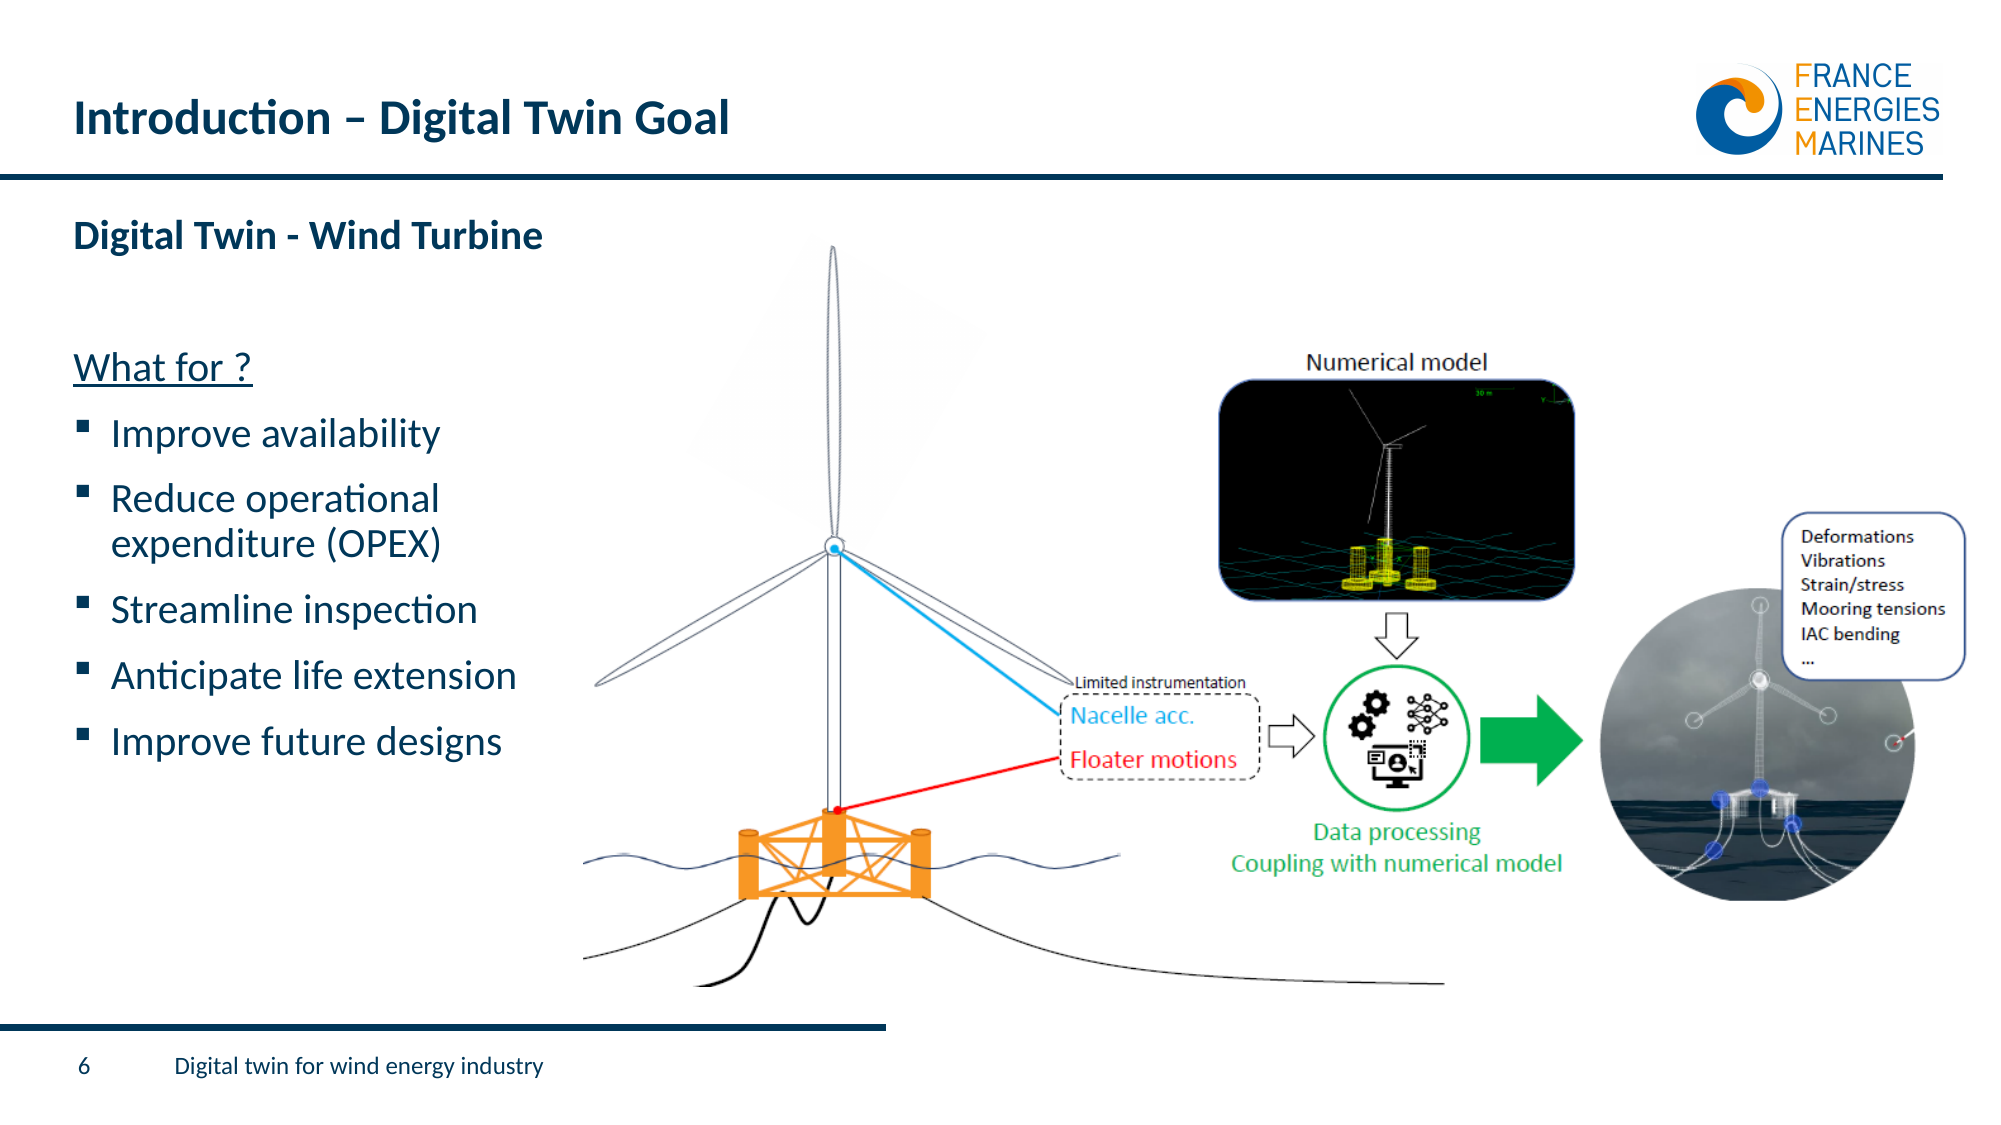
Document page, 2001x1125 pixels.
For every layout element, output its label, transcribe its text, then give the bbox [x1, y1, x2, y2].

slide_number 6 [63, 1042, 142, 1103]
picture [1696, 63, 1943, 155]
list Digital Twin - Wind Turbine What for ? Improve availability Reduce operational expenditure (OPEX) Streamline inspection Anticipate life extension Improve future designs [58, 206, 662, 1014]
title Introduction – Digital Twin Goal [58, 60, 1649, 177]
footer Digital twin for wind energy industry [159, 1042, 878, 1103]
picture [583, 235, 1969, 988]
